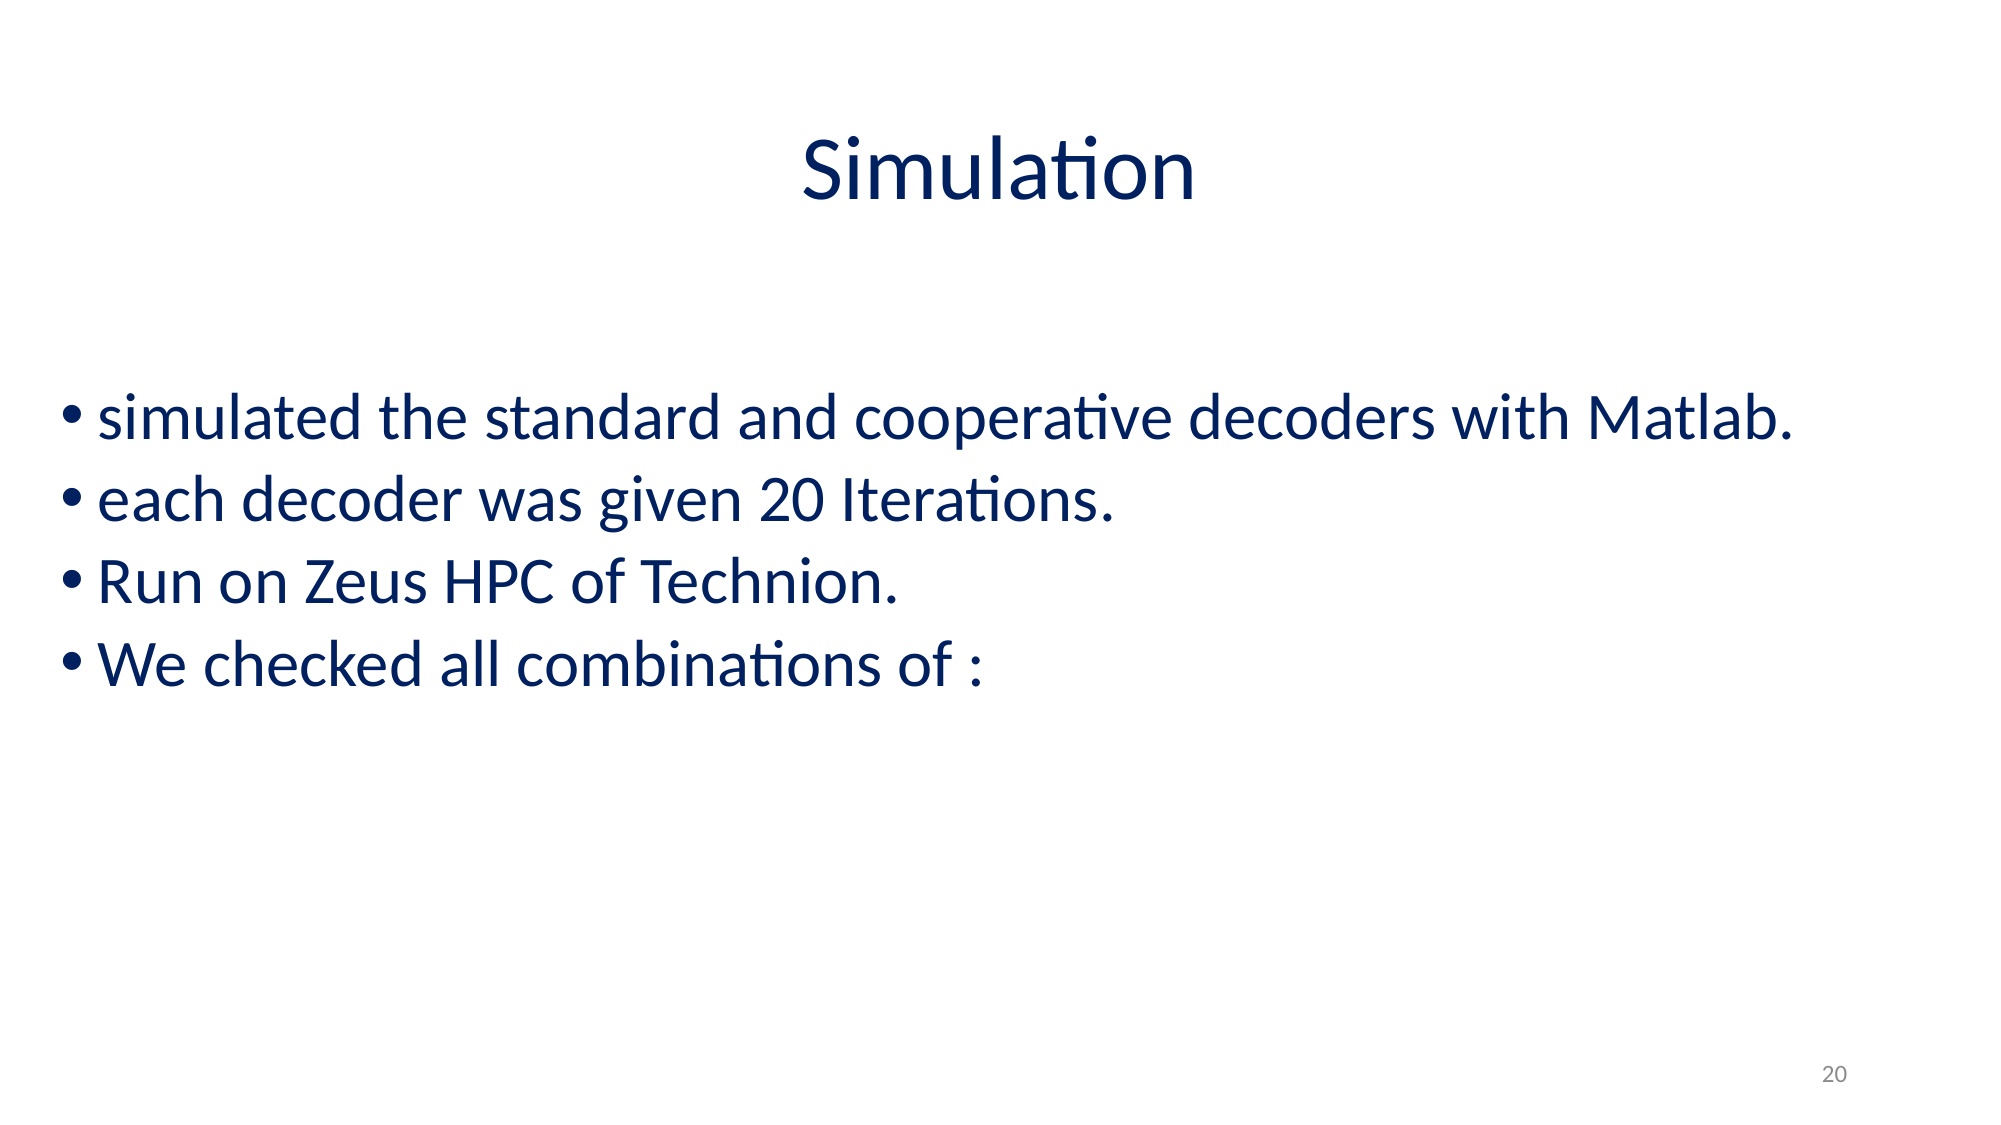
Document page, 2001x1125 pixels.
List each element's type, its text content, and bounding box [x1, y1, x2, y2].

title Simulation [99, 76, 1900, 264]
slide_number 20 [1412, 1042, 1863, 1103]
